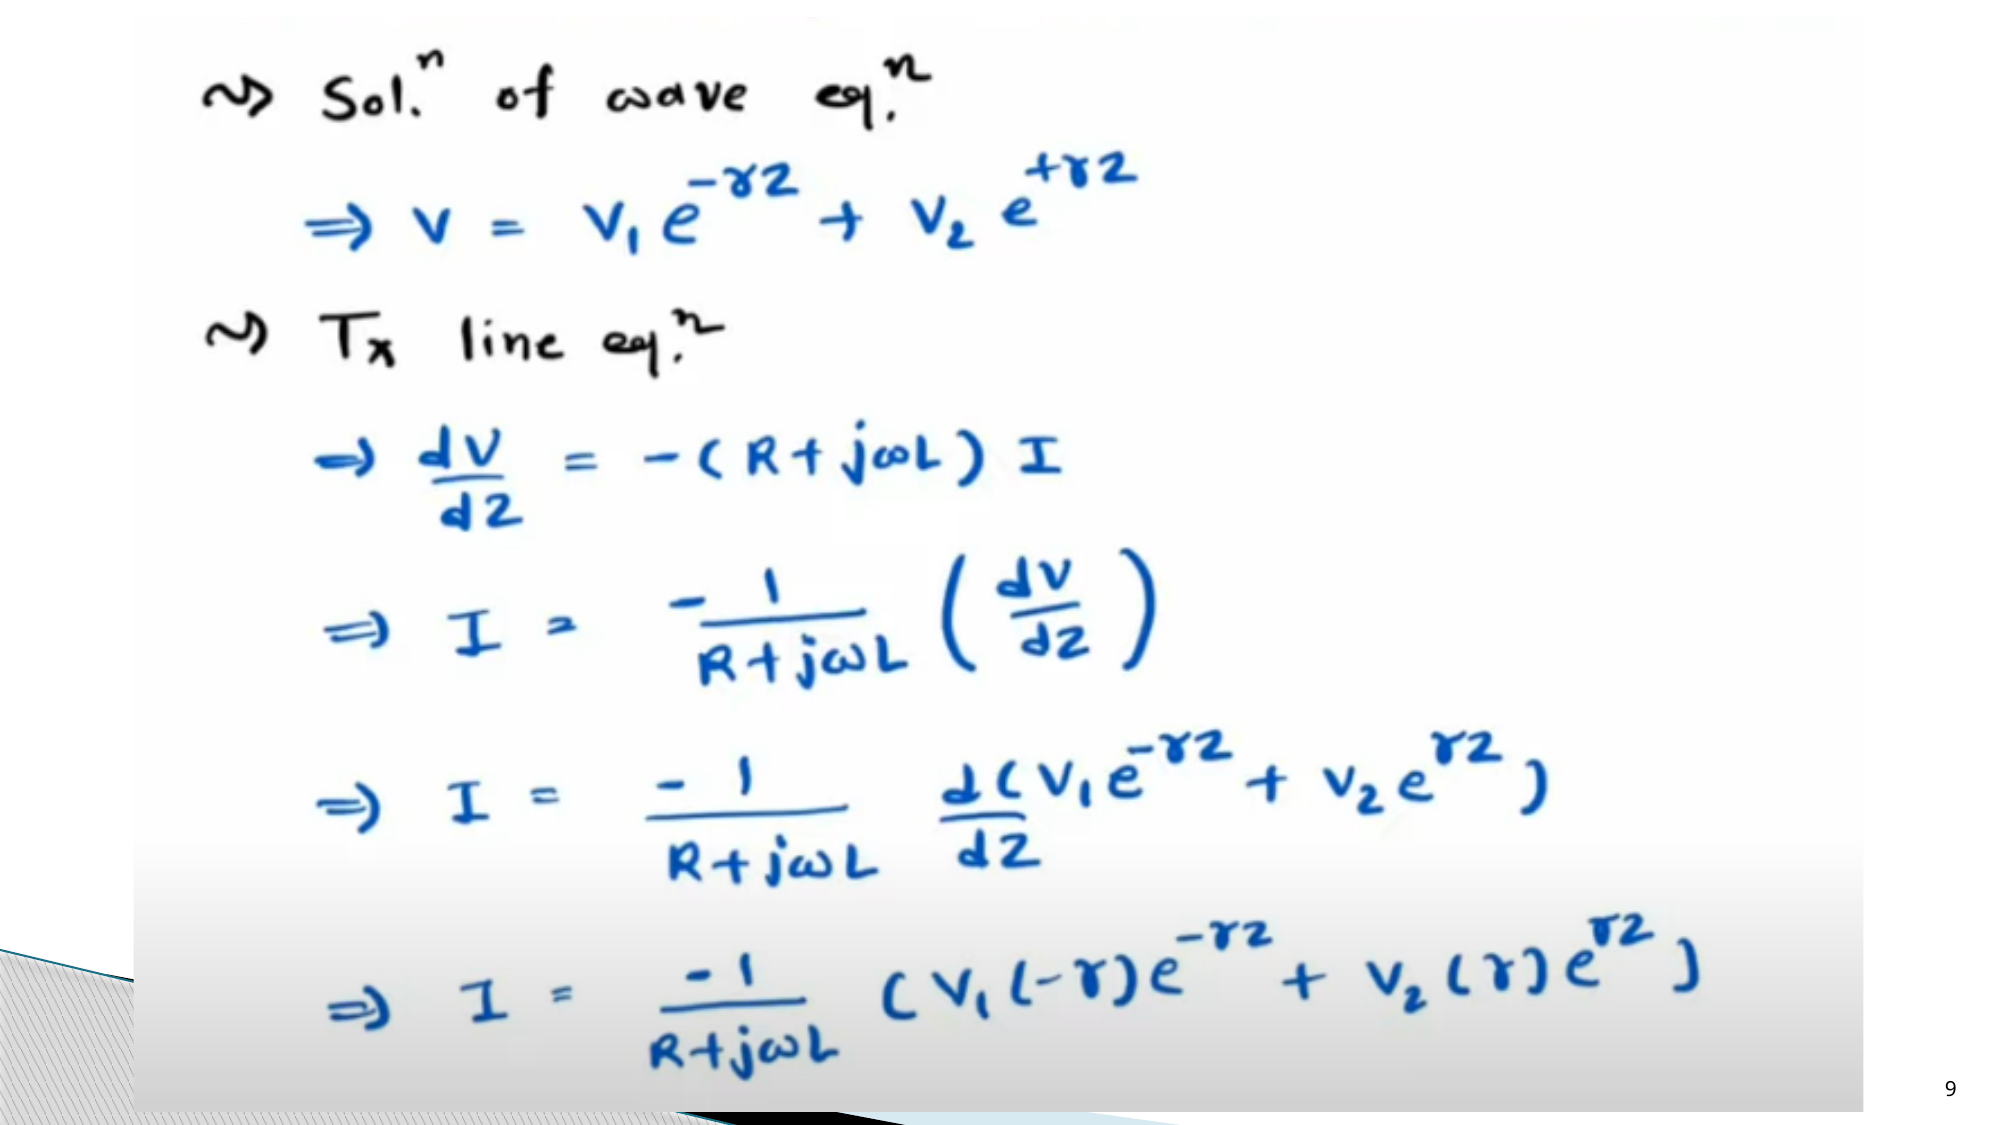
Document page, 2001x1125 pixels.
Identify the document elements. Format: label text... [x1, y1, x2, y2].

slide_number 9 [1891, 1051, 1972, 1112]
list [133, 17, 1864, 1112]
